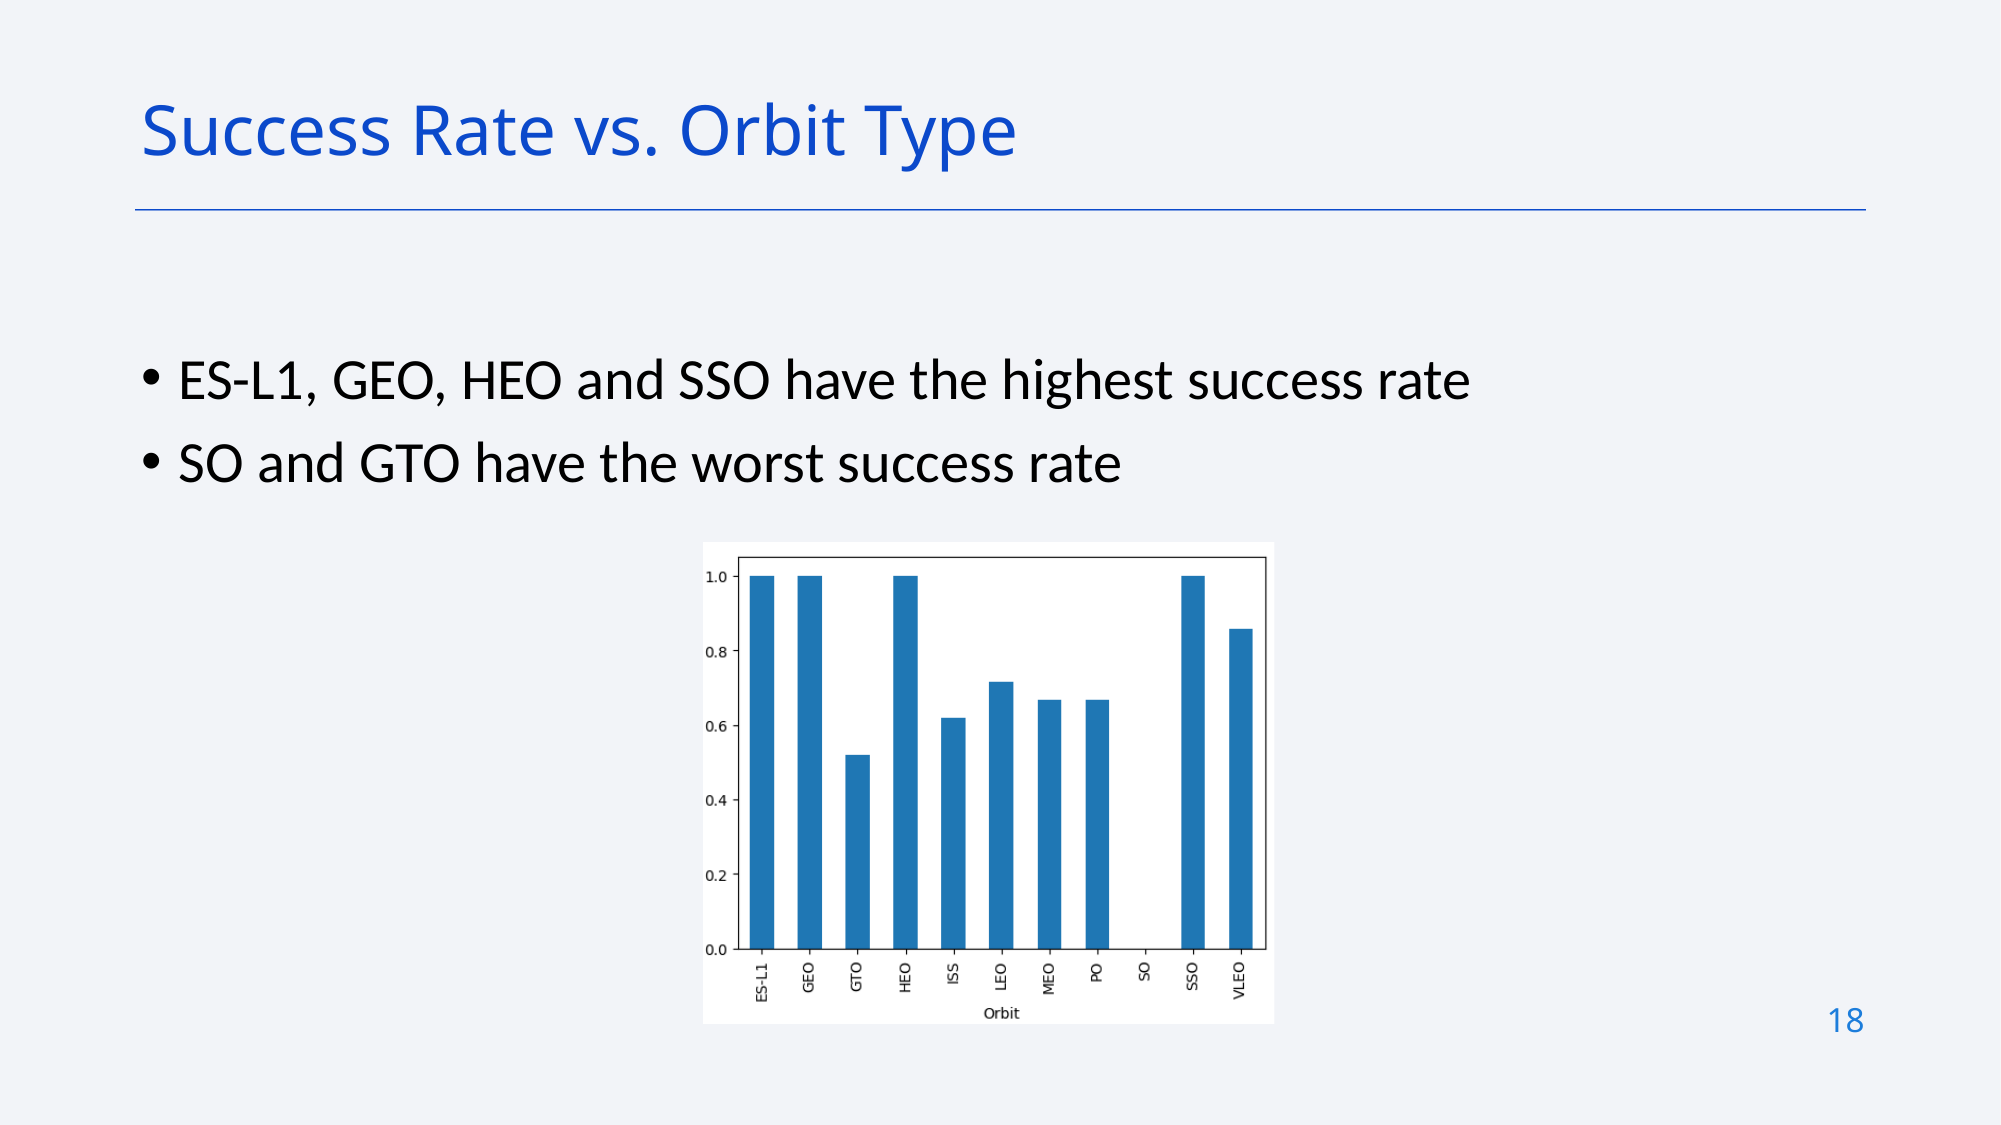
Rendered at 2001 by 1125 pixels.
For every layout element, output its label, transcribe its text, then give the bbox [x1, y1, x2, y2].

picture [0, 0, 2001, 1125]
list ES-L1, GEO, HEO and SSO have the highest success rate SO and GTO have the worst success rate [126, 341, 1788, 543]
slide_number 18 [1429, 988, 1880, 1055]
text_box Success Rate vs. Orbit Type [126, 88, 1852, 179]
